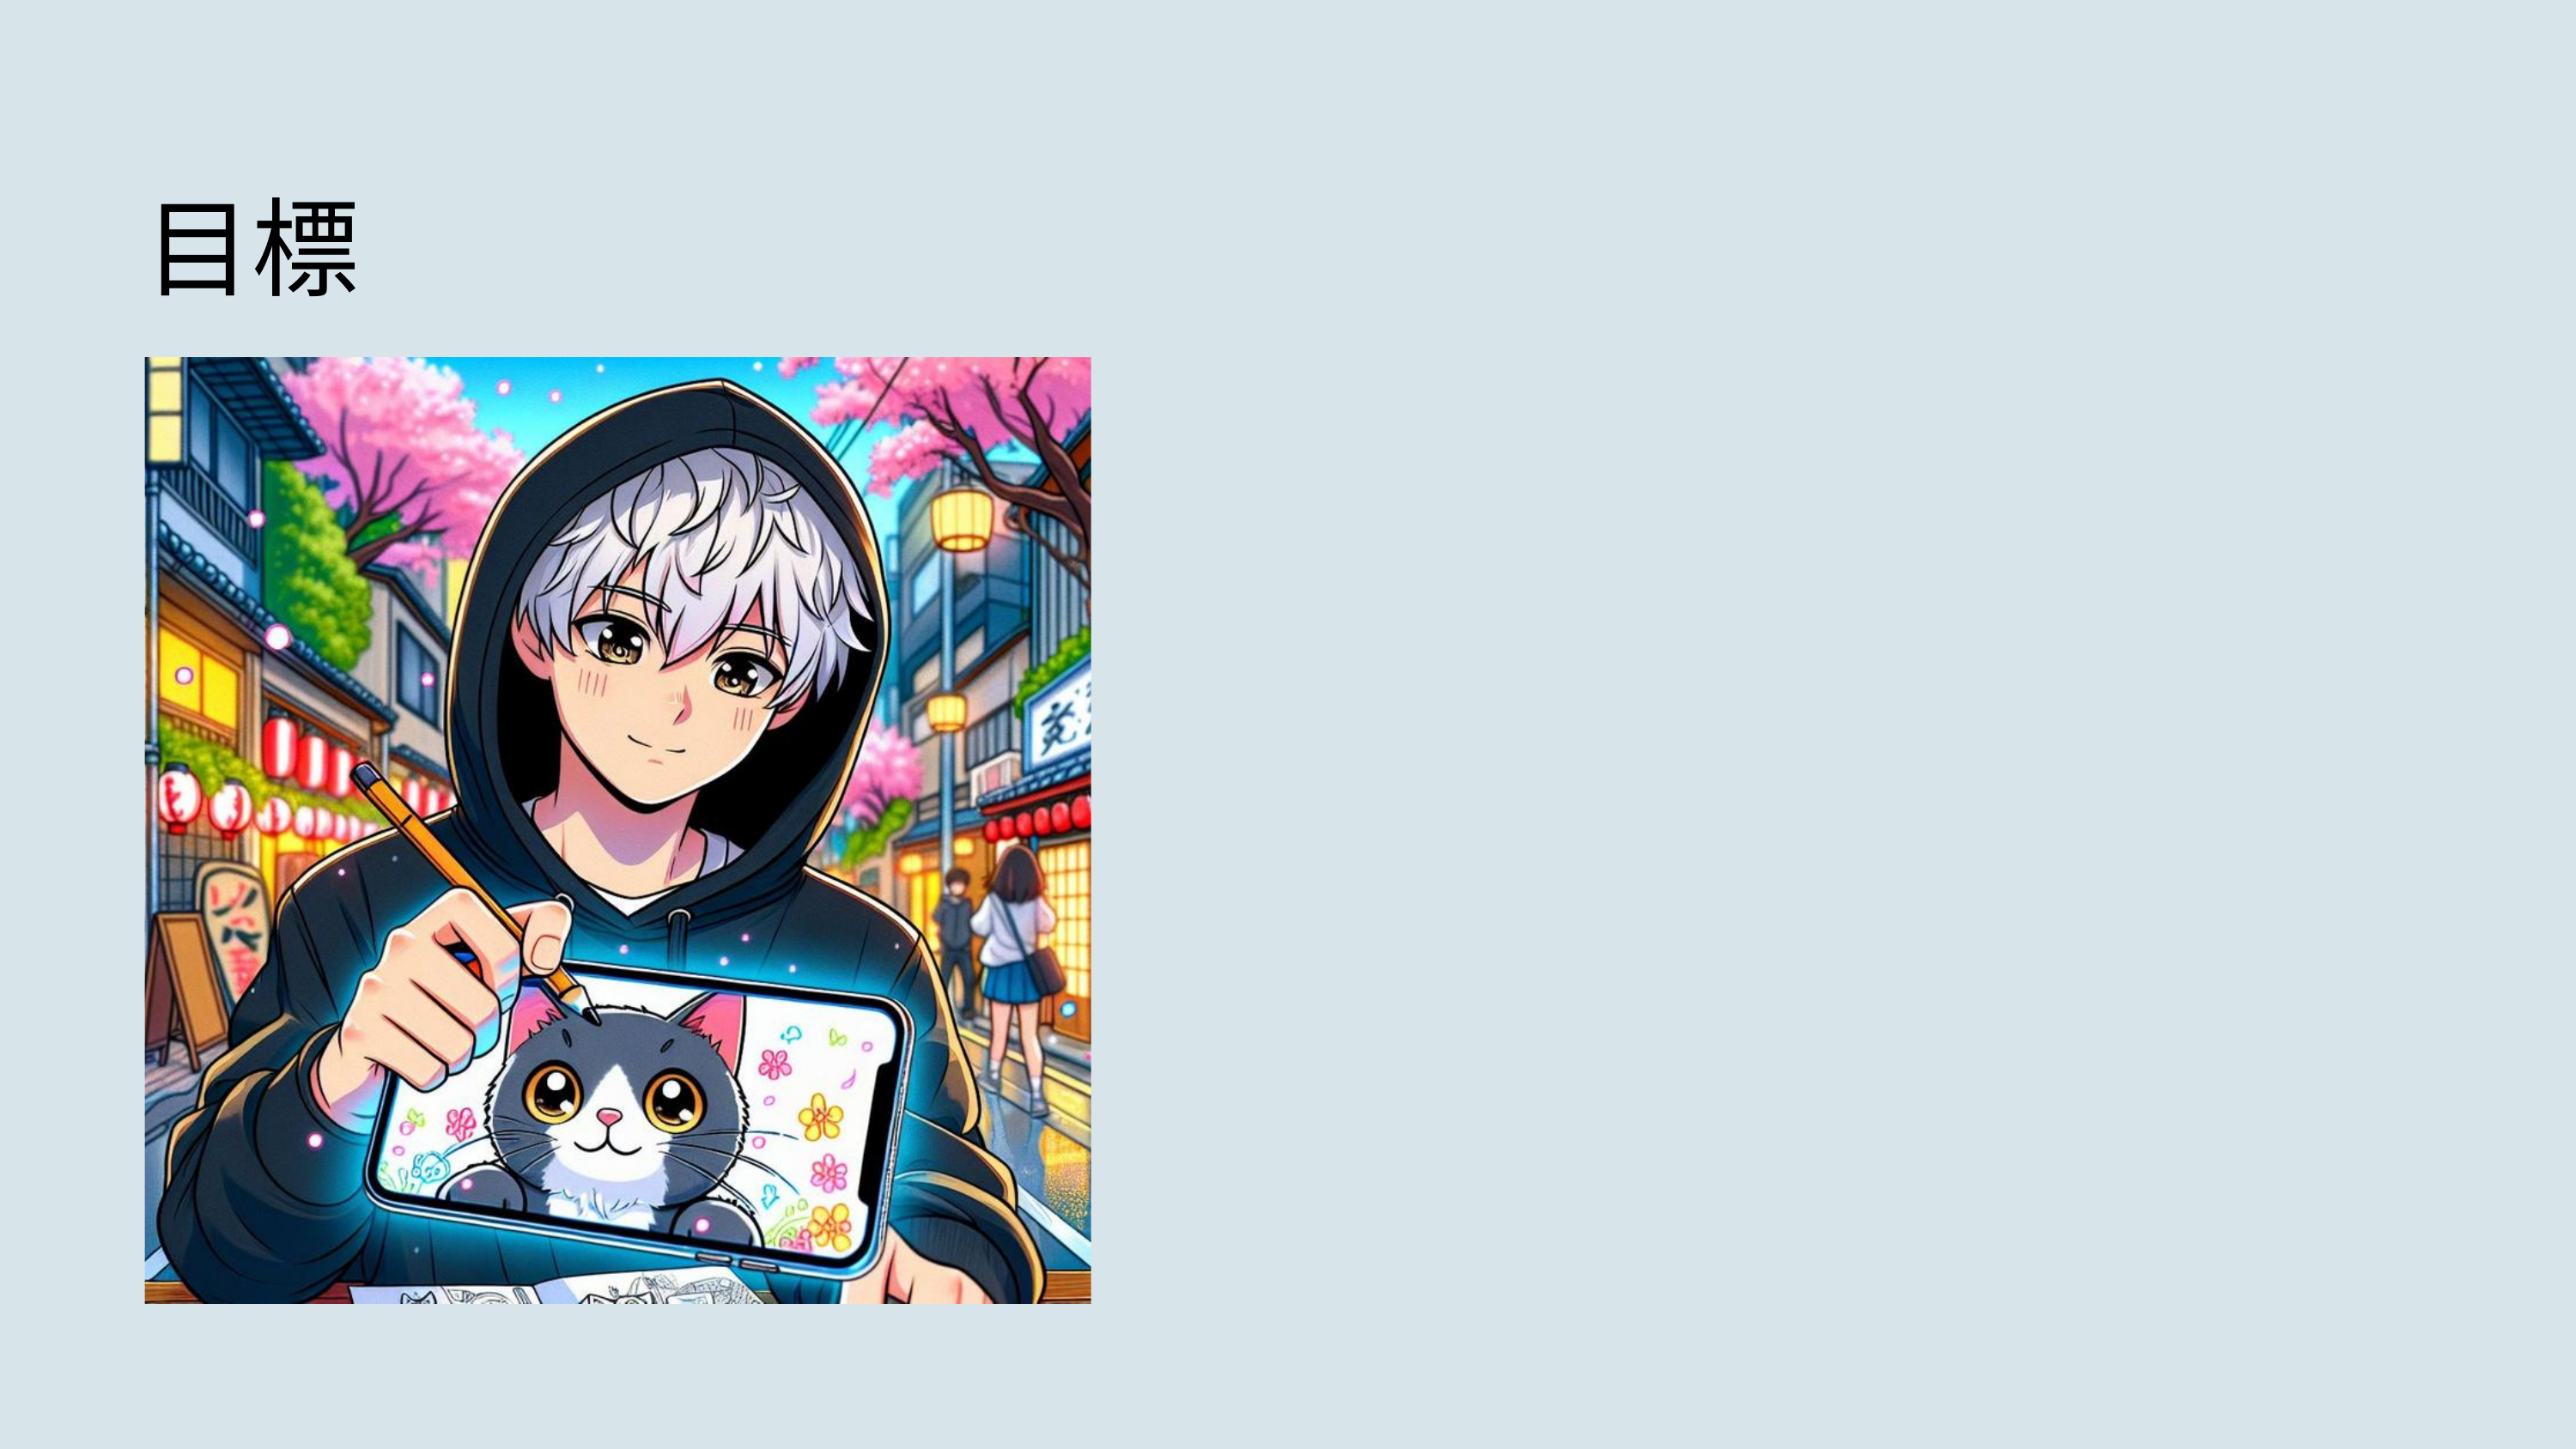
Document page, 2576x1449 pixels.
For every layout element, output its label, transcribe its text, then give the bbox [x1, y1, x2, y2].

text_box [144, 357, 1091, 1304]
text_box 目標 [144, 128, 839, 309]
